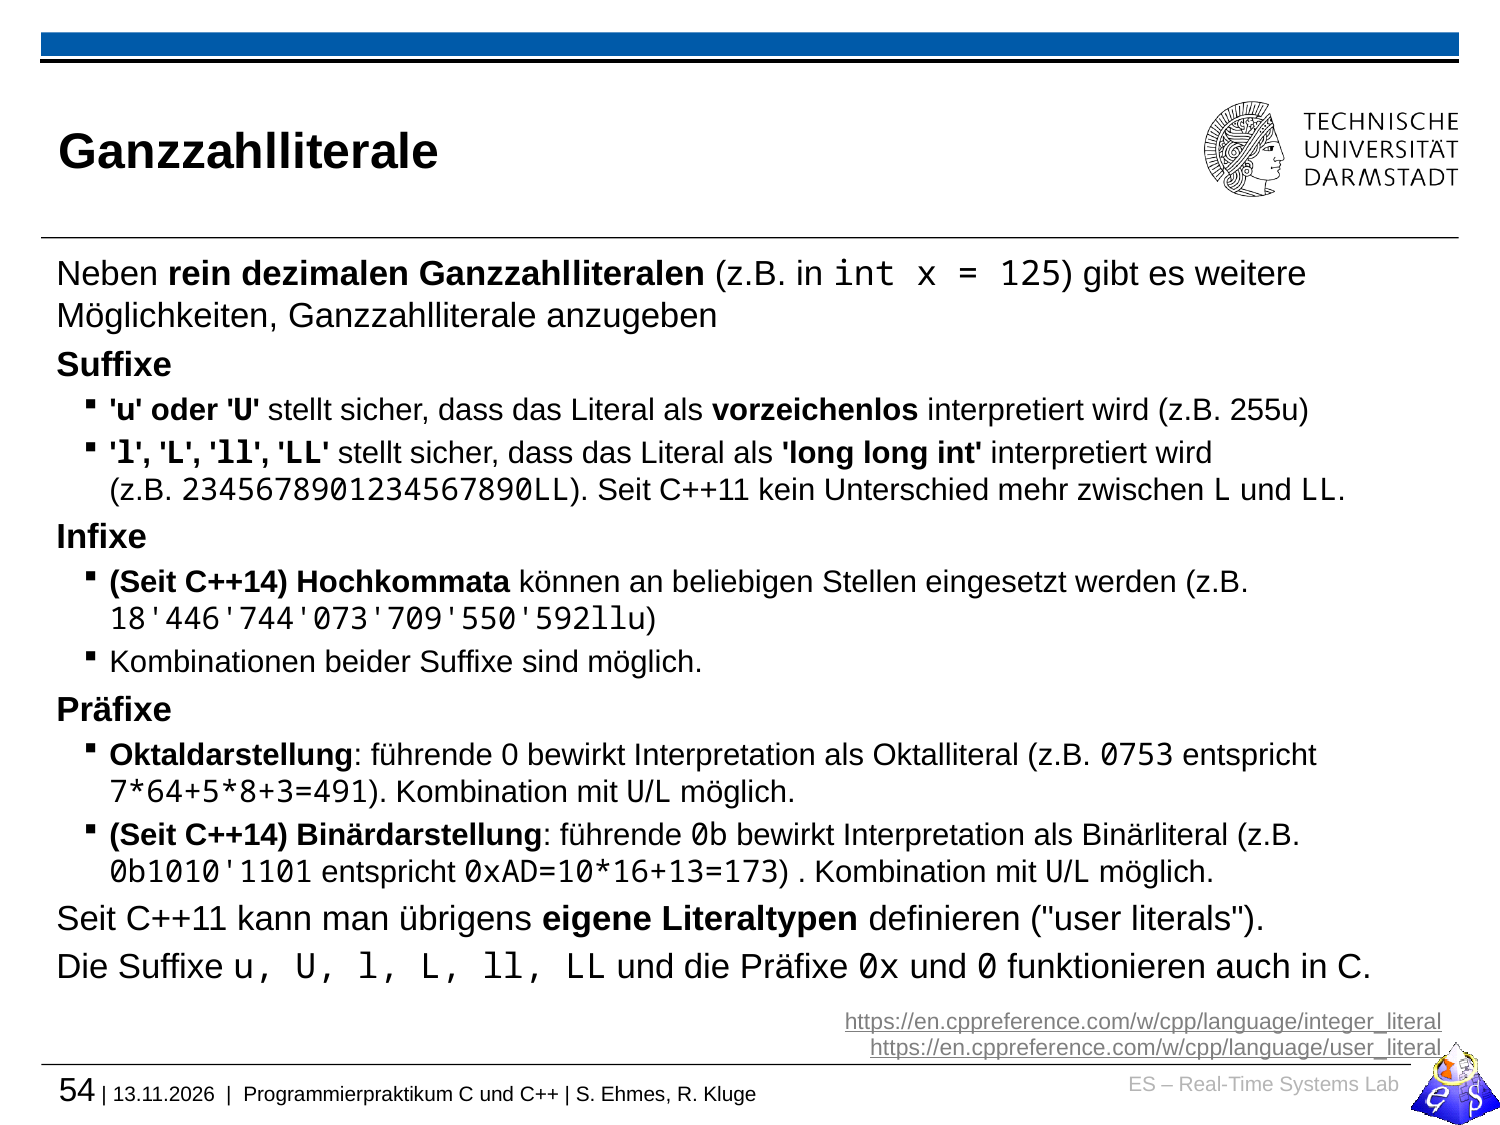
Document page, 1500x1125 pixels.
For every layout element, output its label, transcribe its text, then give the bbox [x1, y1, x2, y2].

list Neben rein dezimalen Ganzzahlliteralen (z.B. in int x = 125) gibt es weitere Möglichkeiten, Ganzzahlliterale anzugeben Suffixe 'u' oder 'U' stellt sicher, dass das Literal als vorzeichenlos interpretiert wird (z.B. 255u) 'l', 'L', 'll', 'LL' stellt sicher, dass das Literal als 'long long int' interpretiert wird (z.B. 2345678901234567890LL). Seit C++11 kein Unterschied mehr zwischen L und LL. Infixe (Seit C++14) Hochkommata können an beliebigen Stellen eingesetzt werden (z.B. 18'446'744'073'709'550'592llu) Kombinationen beider Suffixe sind möglich. Präfixe Oktaldarstellung: führende 0 bewirkt Interpretation als Oktalliteral (z.B. 0753 entspricht 7*64+5*8+3=491). Kombination mit U/L möglich. (Seit C++14) Binärdarstellung: führende 0b bewirkt Interpretation als Binärliteral (z.B. 0b1010'1101 entspricht 0xAD=10*16+13=173) . Kombination mit U/L möglich. Seit C++11 kann man übrigens eigene Literaltypen definieren ("user literals"). Die Suffixe u, U, l, L, ll, LL und die Präfixe 0x und 0 funktionieren auch in C. [41, 243, 1459, 1003]
picture [1411, 1041, 1500, 1125]
title Ganzzahlliterale [58, 80, 1187, 218]
picture [1187, 84, 1483, 214]
text_box https://en.cppreference.com/w/cpp/language/integer_literal https://en.cppreference.com/w/cpp/language/user_literal [713, 1002, 1464, 1068]
